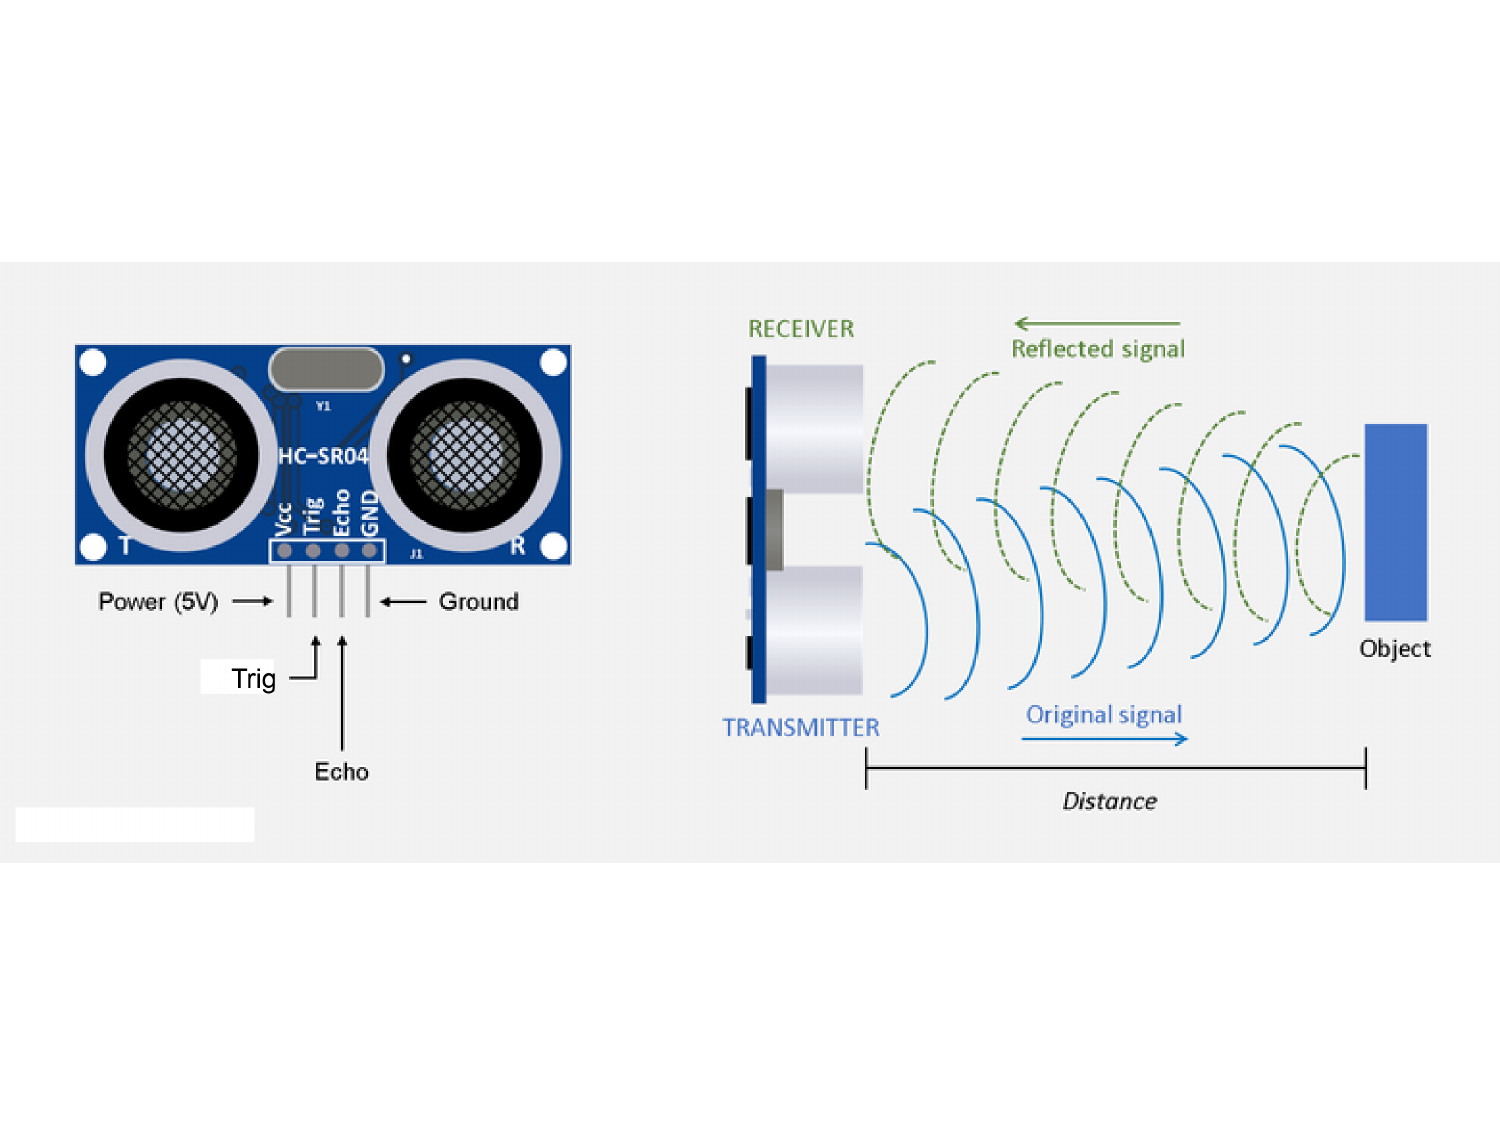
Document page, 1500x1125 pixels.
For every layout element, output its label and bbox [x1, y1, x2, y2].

picture [0, 261, 1500, 864]
